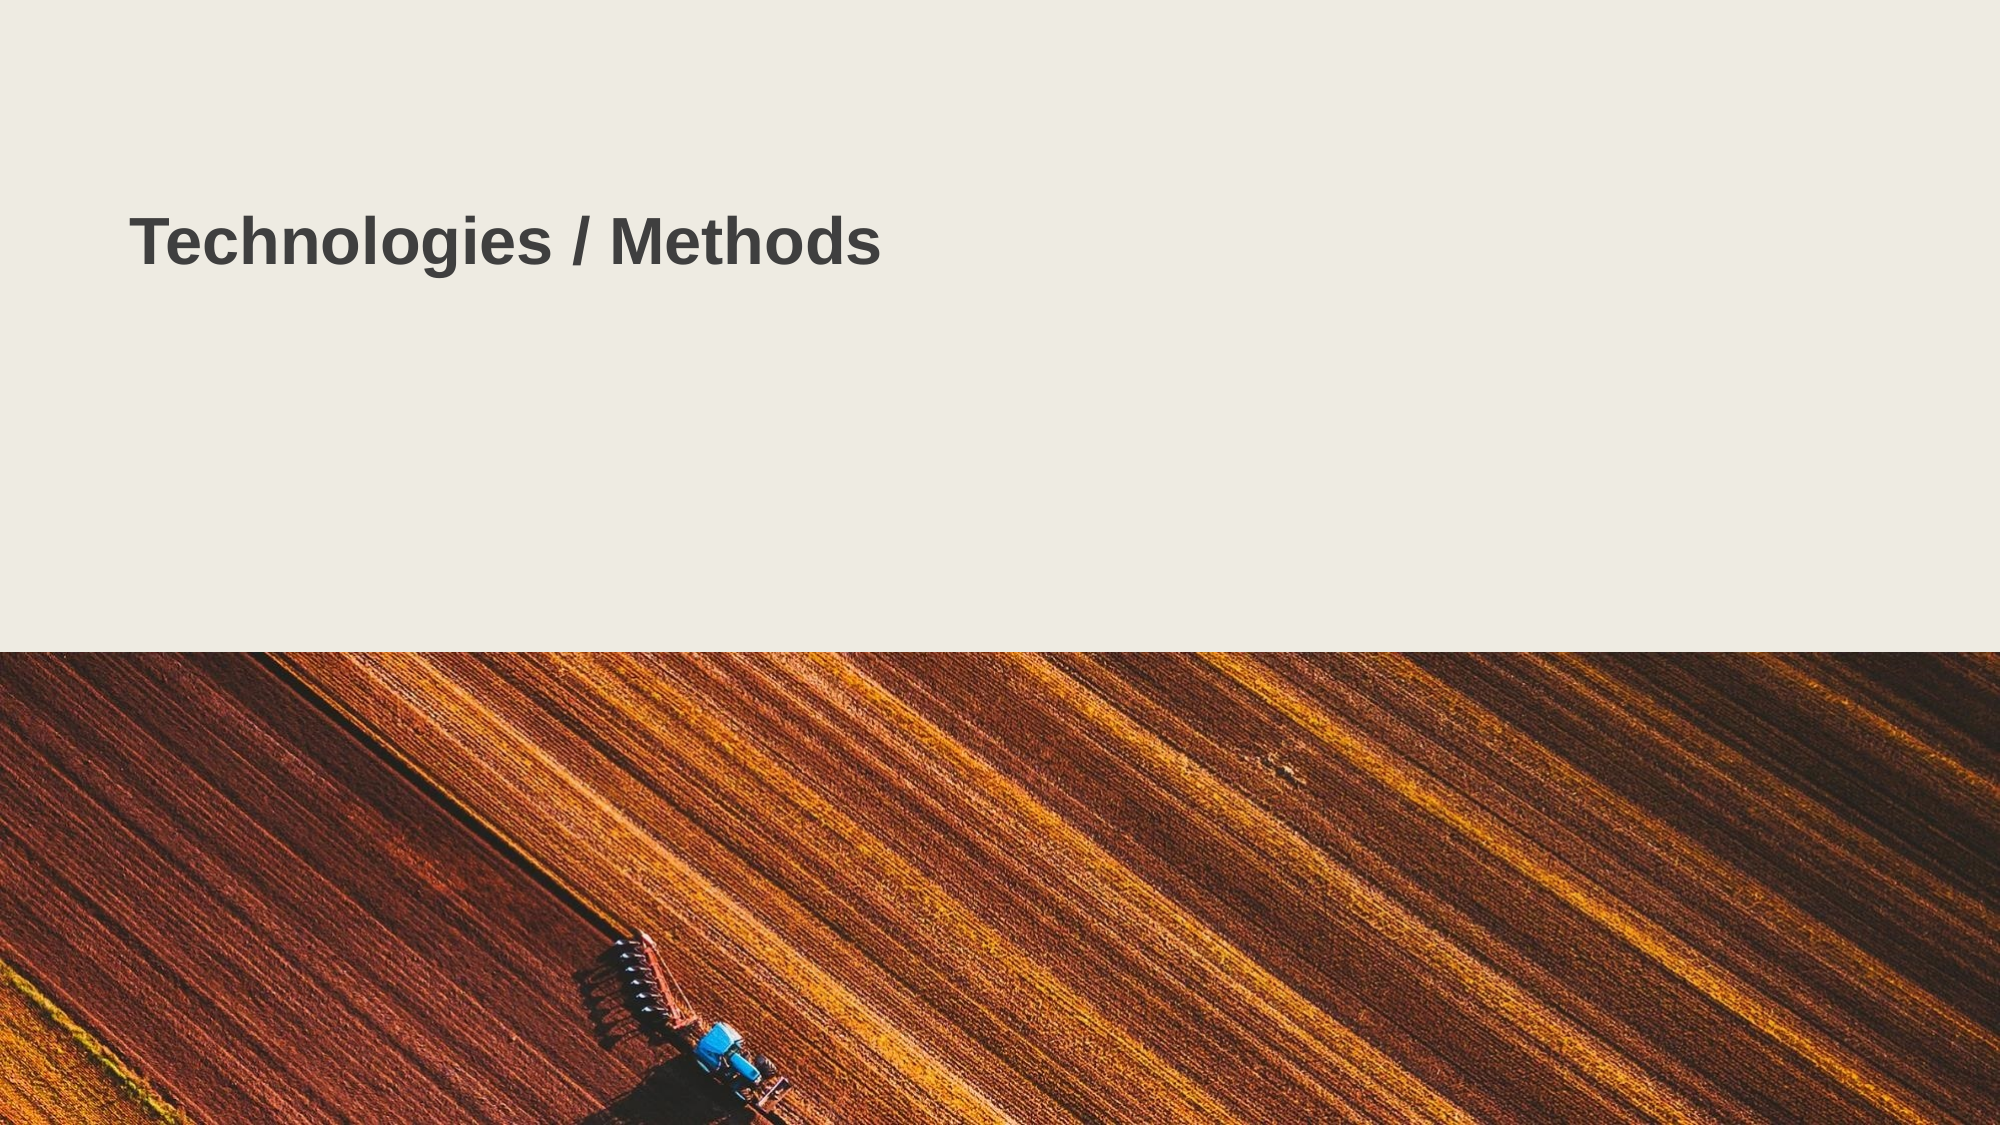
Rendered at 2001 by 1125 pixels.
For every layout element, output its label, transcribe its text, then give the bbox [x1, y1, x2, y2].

picture [0, 652, 2000, 1125]
title Technologies / Methods [111, 72, 1889, 294]
